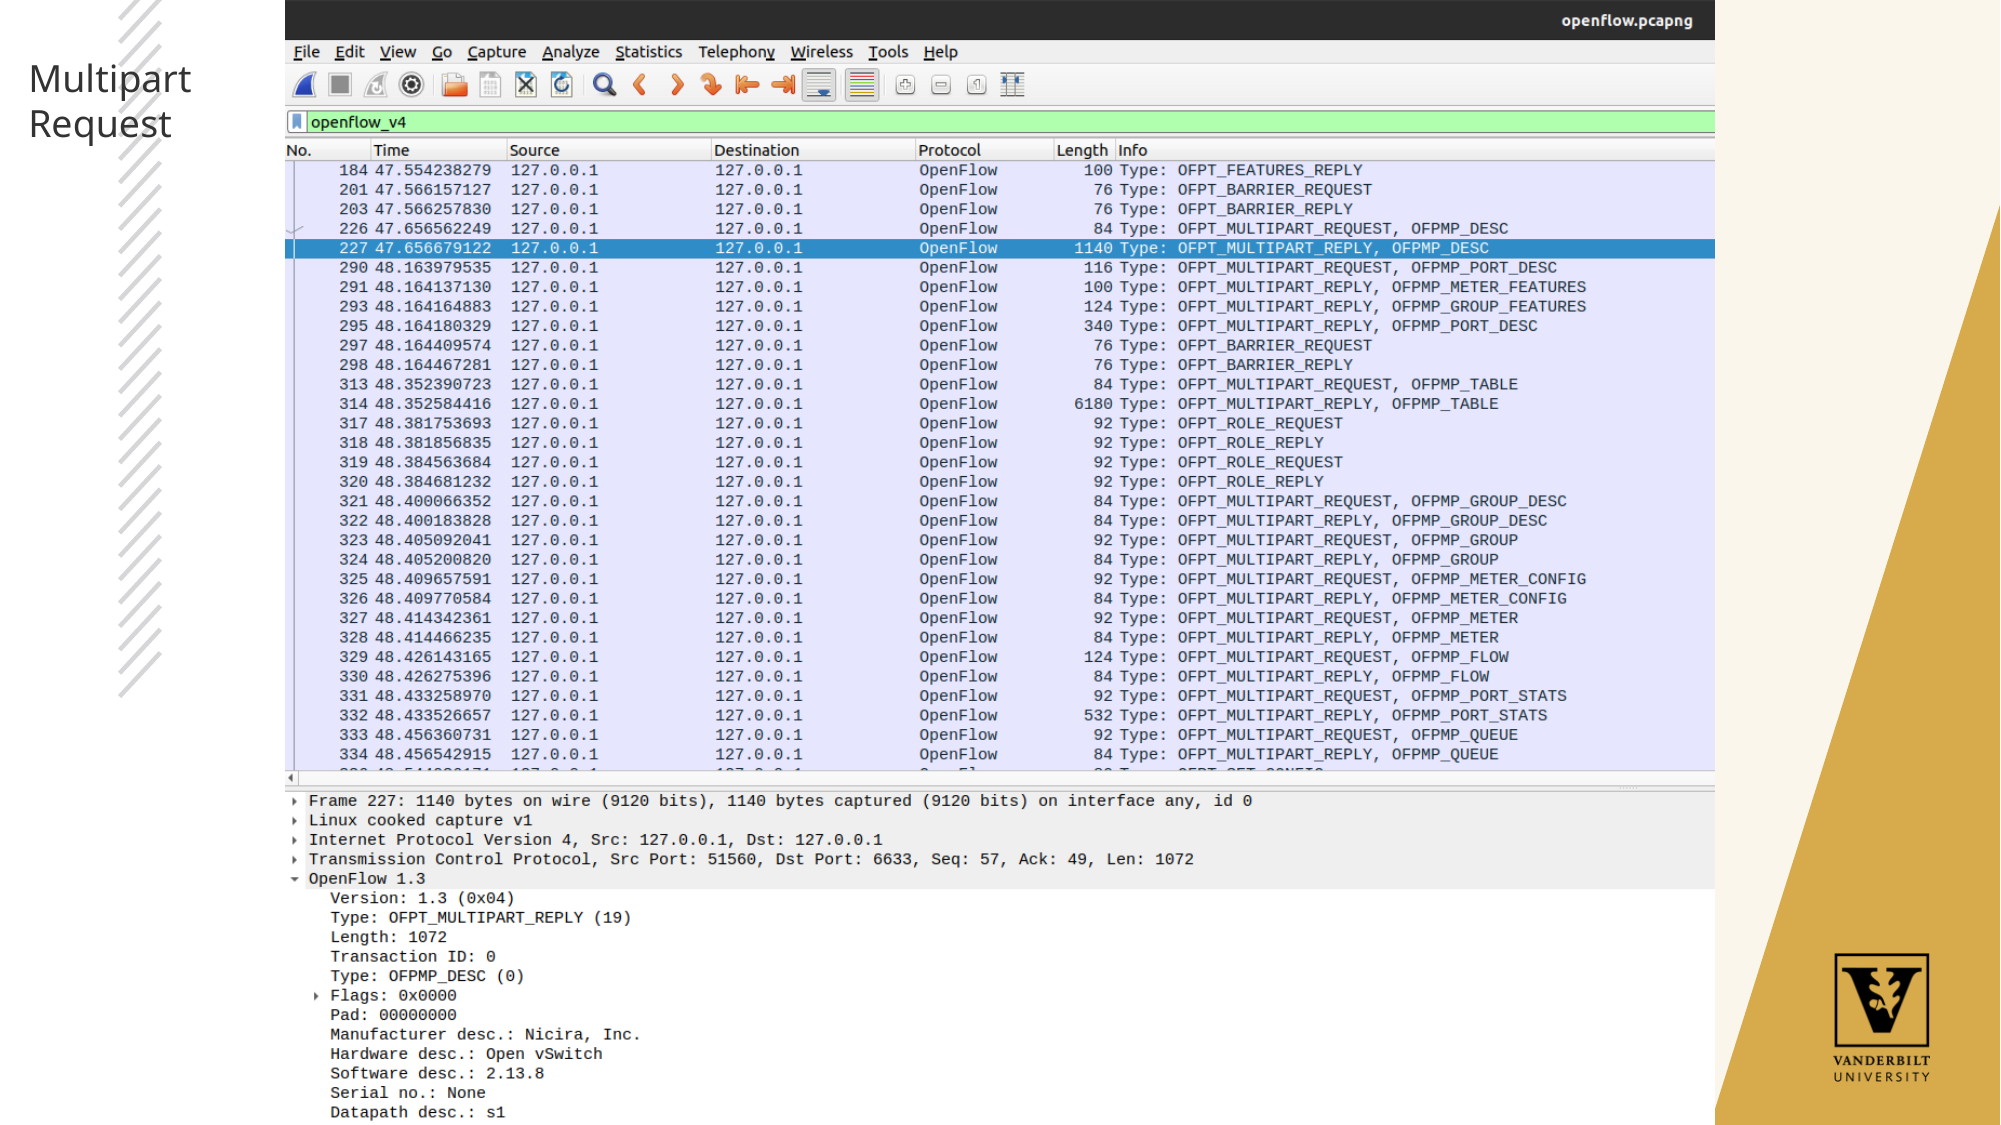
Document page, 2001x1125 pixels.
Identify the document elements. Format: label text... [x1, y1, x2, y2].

picture [1833, 953, 1930, 1082]
picture [284, 0, 1716, 1125]
text_box Multipart Request [13, 47, 274, 153]
